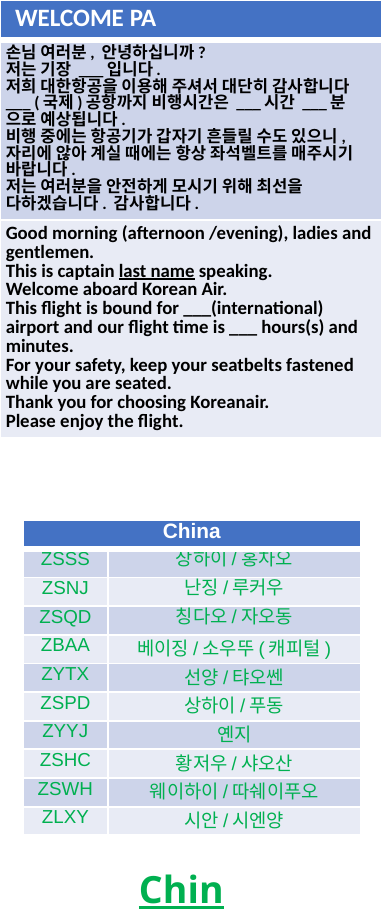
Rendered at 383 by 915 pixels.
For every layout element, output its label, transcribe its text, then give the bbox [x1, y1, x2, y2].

table_cell ZLXY [24, 808, 107, 834]
table_cell 웨이하이/따쉐이푸오 [109, 779, 360, 806]
table_cell ZBAA [24, 636, 107, 663]
table_header WELCOME PA [1, 1, 381, 37]
table_cell ZSWH [24, 779, 107, 806]
table_cell 베이징/소우뚜(캐피털) [109, 636, 360, 663]
table_cell 시안/시엔양 [109, 808, 360, 834]
table_cell ZSHC [24, 750, 107, 777]
table_cell 난징/루커우 [109, 578, 360, 605]
table_cell 상하이/홍차오 [109, 552, 360, 577]
table_header China [24, 521, 360, 546]
table_cell ZSNJ [24, 578, 107, 605]
table_cell ZSSS [24, 552, 107, 577]
table_cell 옌지 [109, 722, 360, 748]
table_cell ZYTX [24, 664, 107, 691]
table_cell 상하이/푸동 [109, 693, 360, 720]
table_cell 황저우/샤오산 [109, 750, 360, 777]
table_cell ZYYJ [24, 722, 107, 748]
text_box China [138, 865, 245, 914]
table_cell 칭다오/자오동 [109, 607, 360, 634]
table_cell 손님 여러분, 안녕하십니까? 저는 기장 ___입니다. 저희 대한항공을 이용해 주셔서 대단히 감사합니다 ___ (국제)공항까지 비행시간은 ___시간 ___분 으로 예상됩니다. 비행 중에는 항공기가 갑자기 흔들릴 수도 있으니, 자리에 않아 계실 때에는 항상 좌석벨트를 매주시기 바랍니다. 저는 여러분을 안전하게 모시기 위해 최선을 다하겠습니다. 감사합니다. [1, 43, 381, 219]
table_cell ZSPD [24, 693, 107, 720]
table_cell Good morning (afternoon /evening), ladies and gentlemen. This is captain last name speaking. Welcome aboard Korean Air. This flight is bound for ___(international) airport and our flight time is ___ hours(s) and minutes. For your safety, keep your seatbelts fastened while you are seated. Thank you for choosing Koreanair. Please enjoy the flight. [1, 221, 381, 437]
table_cell 선양/탸오쎈 [109, 664, 360, 691]
table_cell ZSQD [24, 607, 107, 634]
